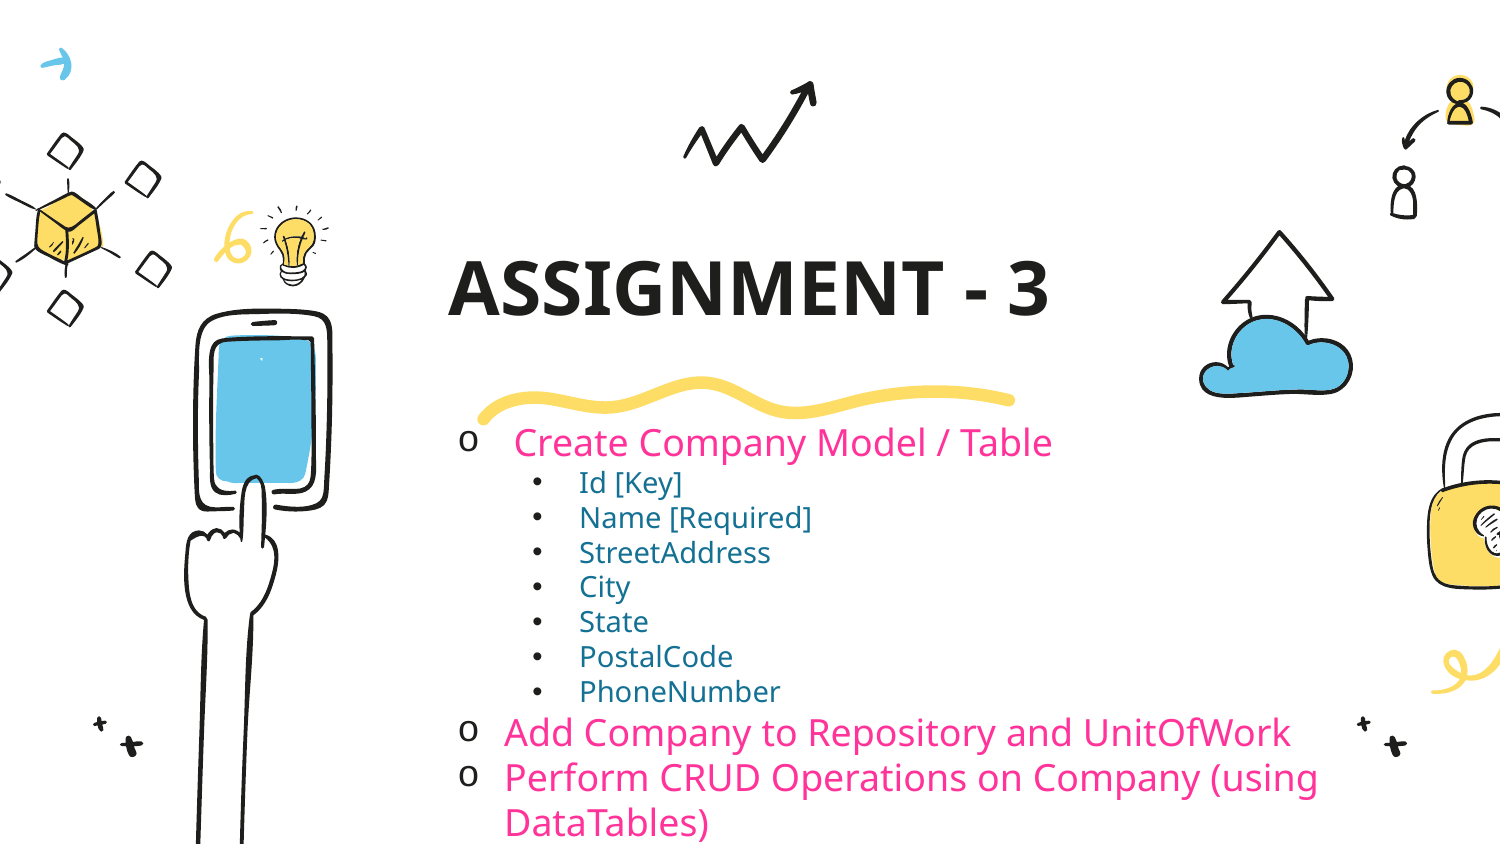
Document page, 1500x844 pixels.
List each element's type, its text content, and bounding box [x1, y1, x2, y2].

title ASSIGNMENT - 3 [417, 211, 1083, 361]
subtitle Create Company Model / Table Id [Key] Name [Required] StreetAddress City State PostalCode PhoneNumber Add Company to Repository and UnitOfWork Perform CRUD Operations on Company (using DataTables) [442, 403, 1437, 832]
text_box [214, 211, 254, 264]
text_box [683, 81, 817, 167]
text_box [259, 205, 330, 287]
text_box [1197, 229, 1357, 399]
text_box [180, 308, 334, 844]
